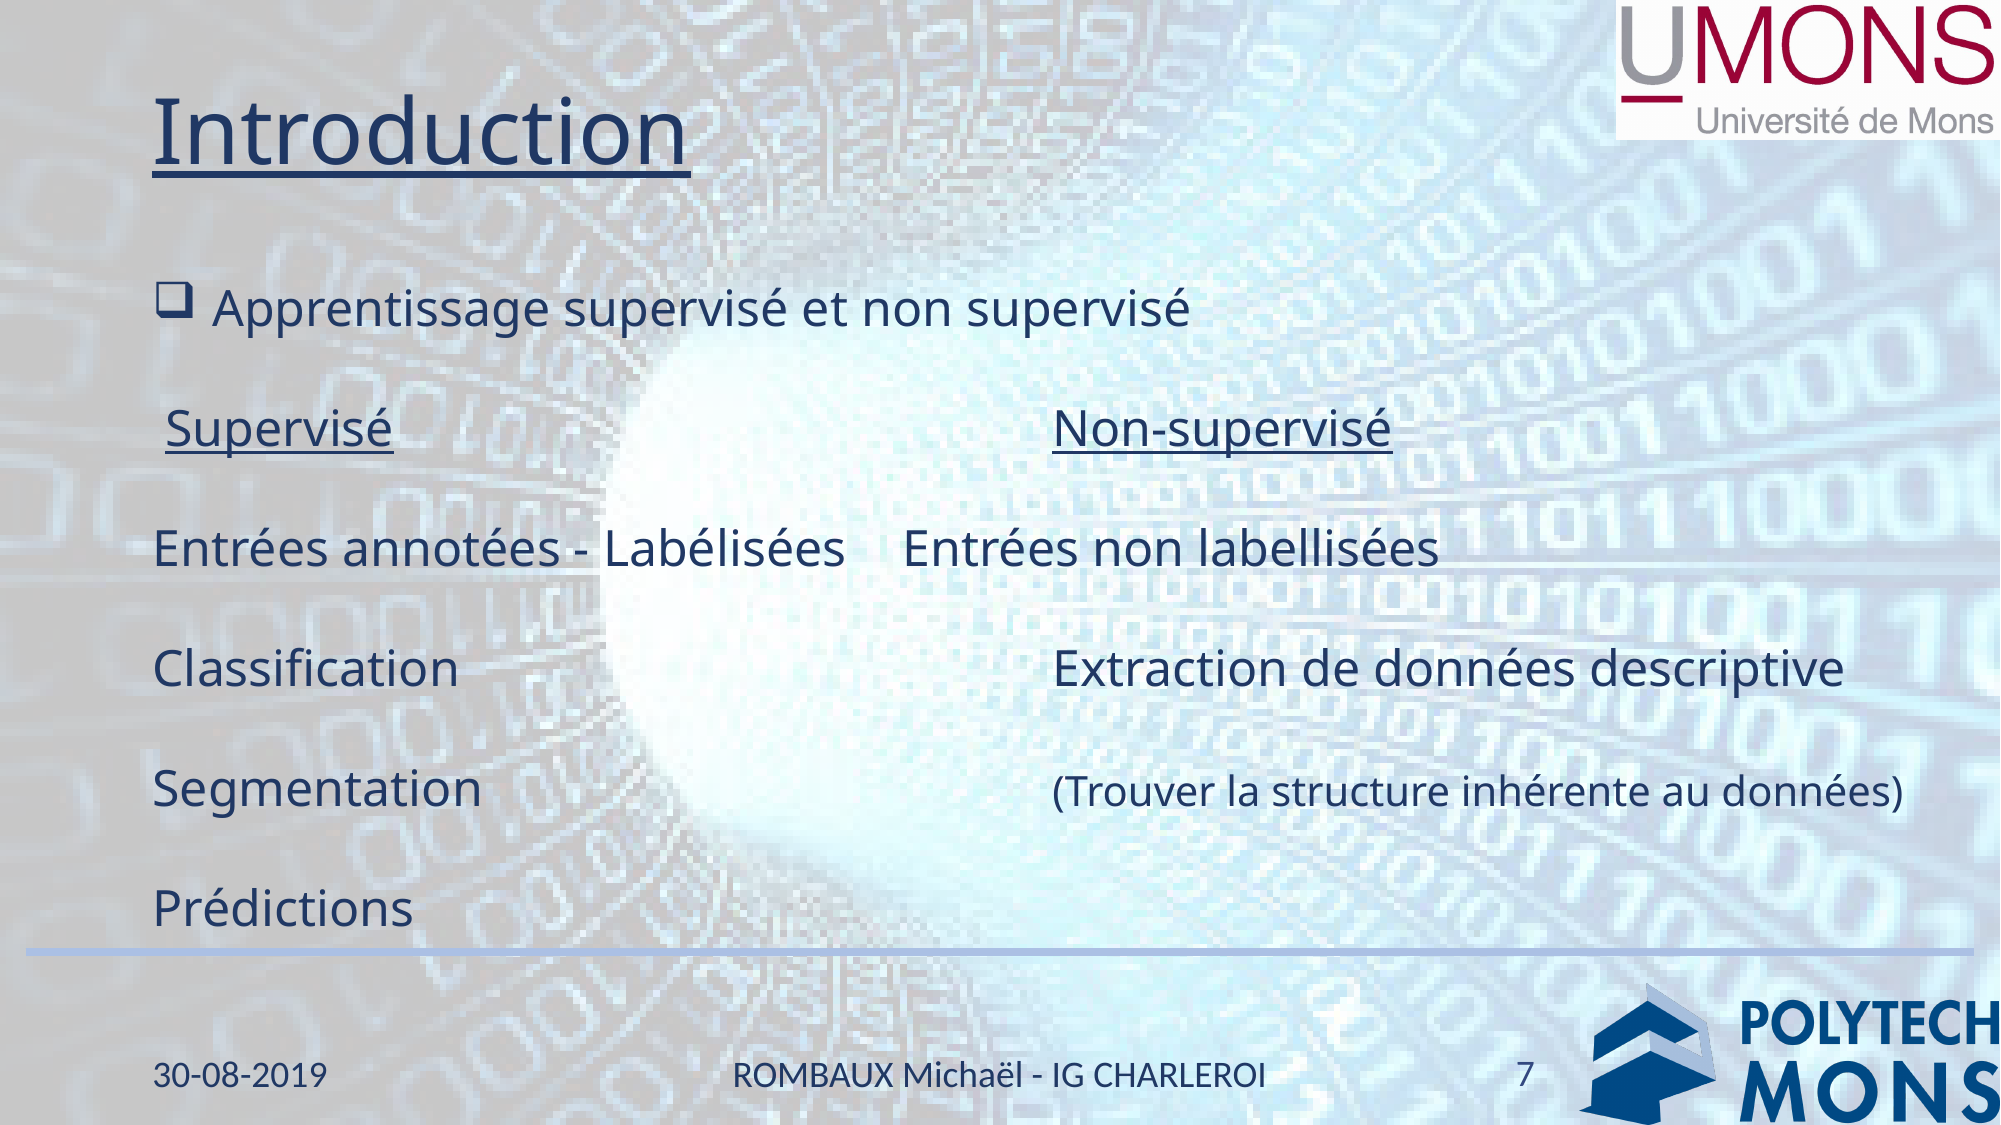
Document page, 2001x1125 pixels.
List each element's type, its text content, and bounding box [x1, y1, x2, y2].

picture [1616, 0, 2000, 140]
text_box Introduction [143, 5, 1286, 267]
footer ROMBAUX Michaël - IG CHARLEROI [662, 1042, 1338, 1103]
slide_number 7 [1406, 1042, 1550, 1102]
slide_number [137, 1042, 588, 1103]
picture [1579, 983, 2000, 1125]
text_box Apprentissage supervisé et non supervisé Supervisé Non-supervisé Entrées annotées - Labélisées Entrées non labellisées Classification Extraction de données descriptive Segmentation (Trouver la structure inhérente au données) Prédictions [137, 269, 2000, 945]
